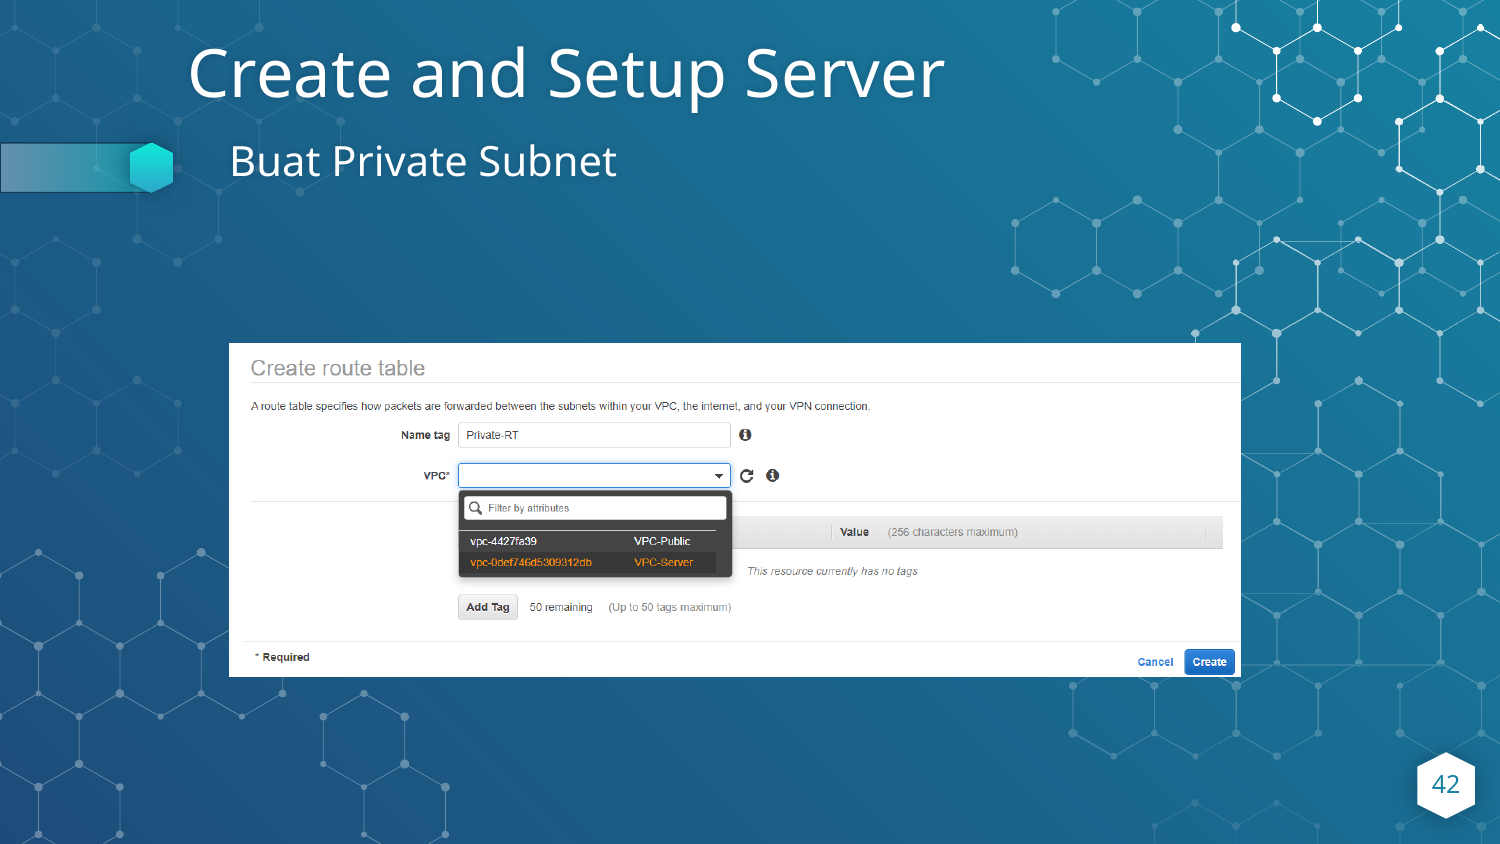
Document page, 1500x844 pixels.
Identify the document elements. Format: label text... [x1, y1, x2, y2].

slide_number 42 [1417, 752, 1475, 819]
title Create and Setup Server [187, 46, 1292, 105]
text_box Buat Private Subnet [229, 134, 730, 197]
picture [228, 342, 1241, 677]
